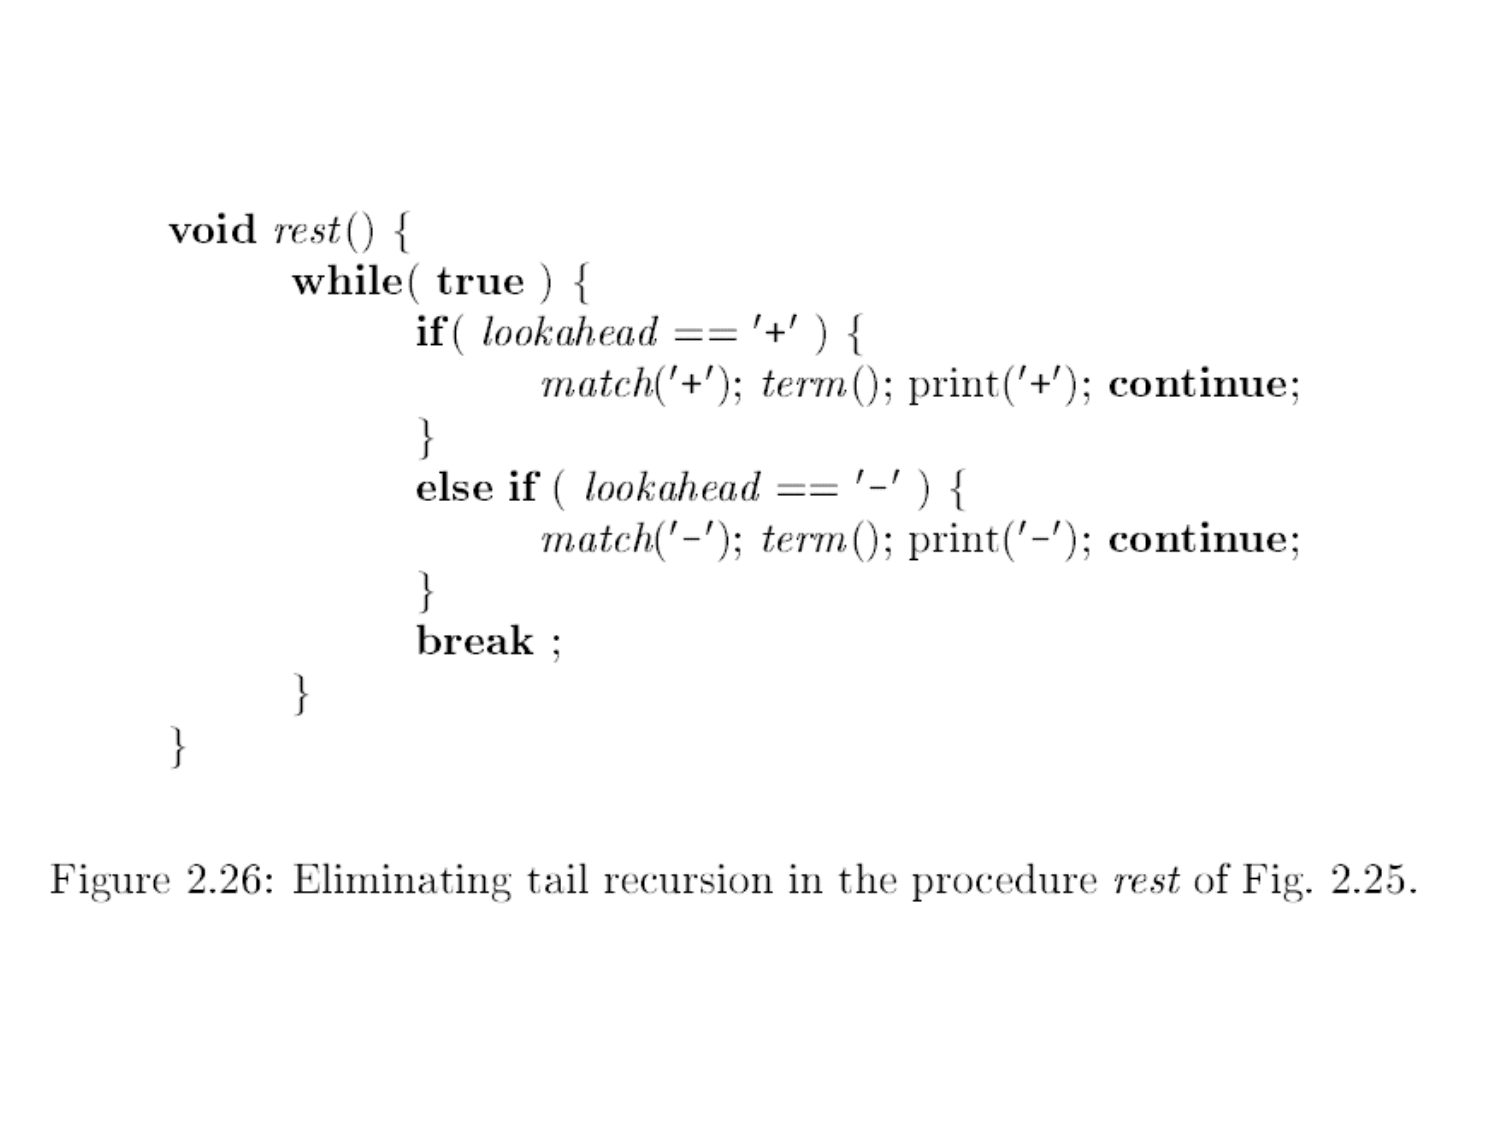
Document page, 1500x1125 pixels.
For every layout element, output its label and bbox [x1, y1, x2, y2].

picture [24, 199, 1434, 917]
